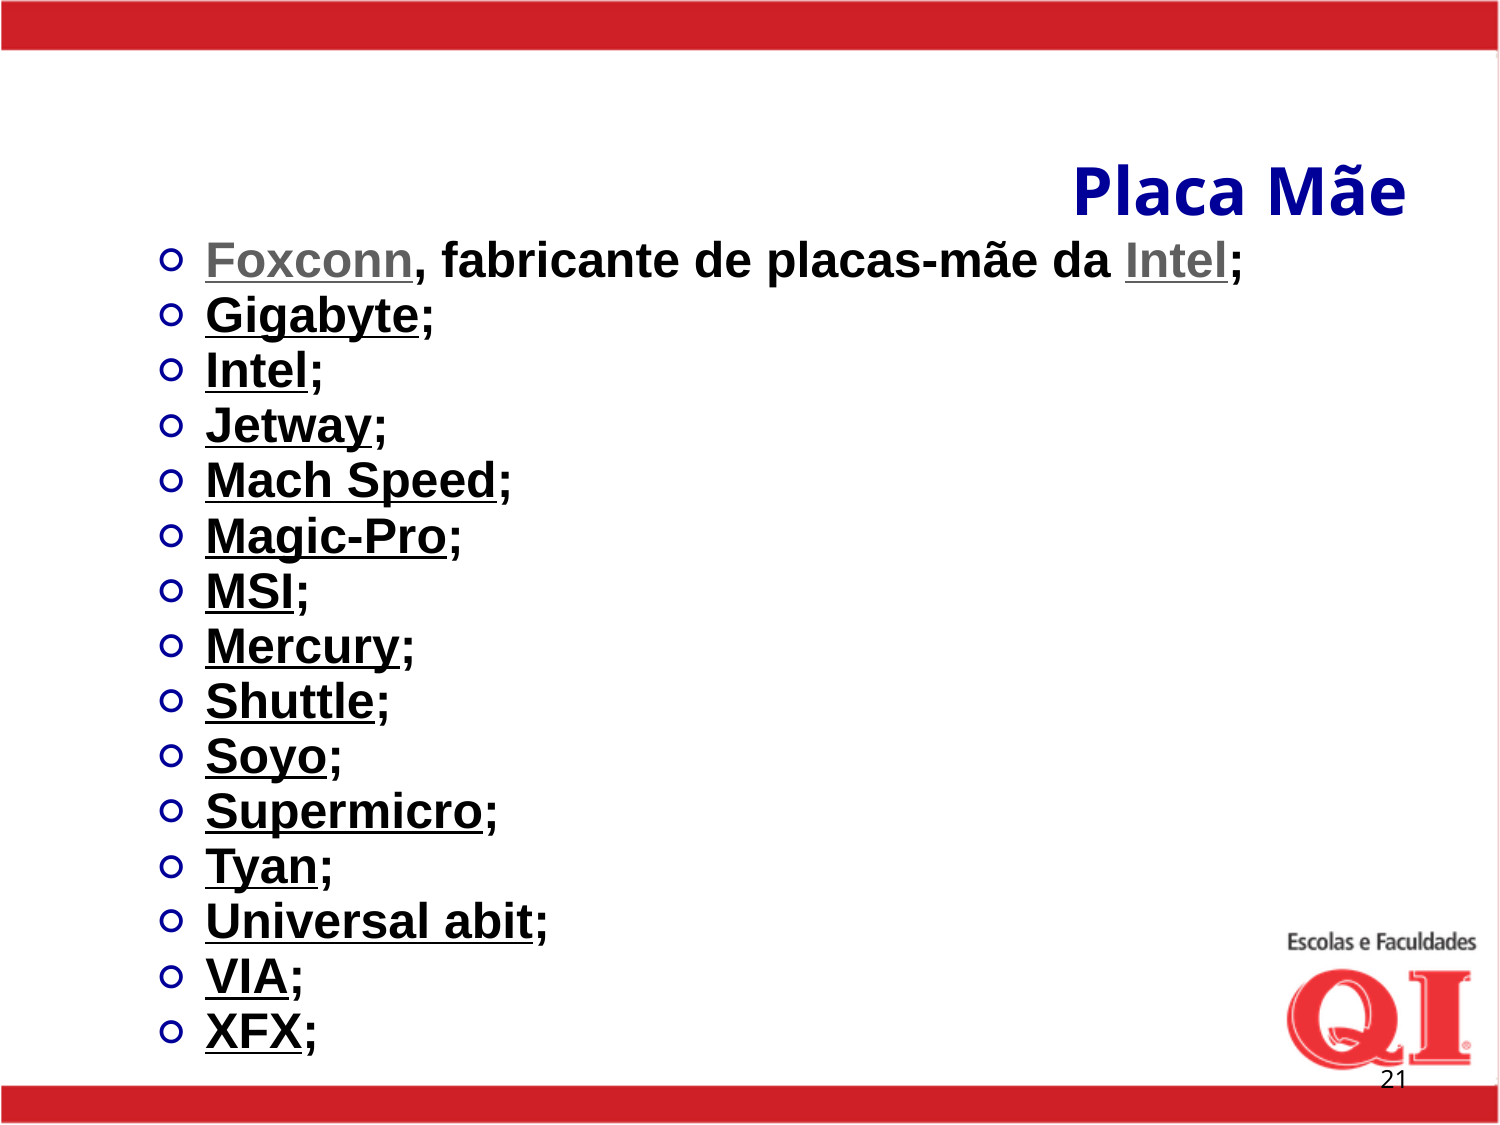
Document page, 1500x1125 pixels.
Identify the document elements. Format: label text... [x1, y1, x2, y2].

slide_number ‹#› [1074, 1030, 1424, 1106]
title Placa Mãe [224, 48, 1424, 236]
list Foxconn, fabricante de placas-mãe da Intel; Gigabyte; Intel; Jetway; Mach Speed; Magic-Pro; MSI; Mercury; Shuttle; Soyo; Supermicro; Tyan; Universal abit; VIA; XFX; [135, 235, 1365, 1059]
picture [0, 0, 1500, 1125]
